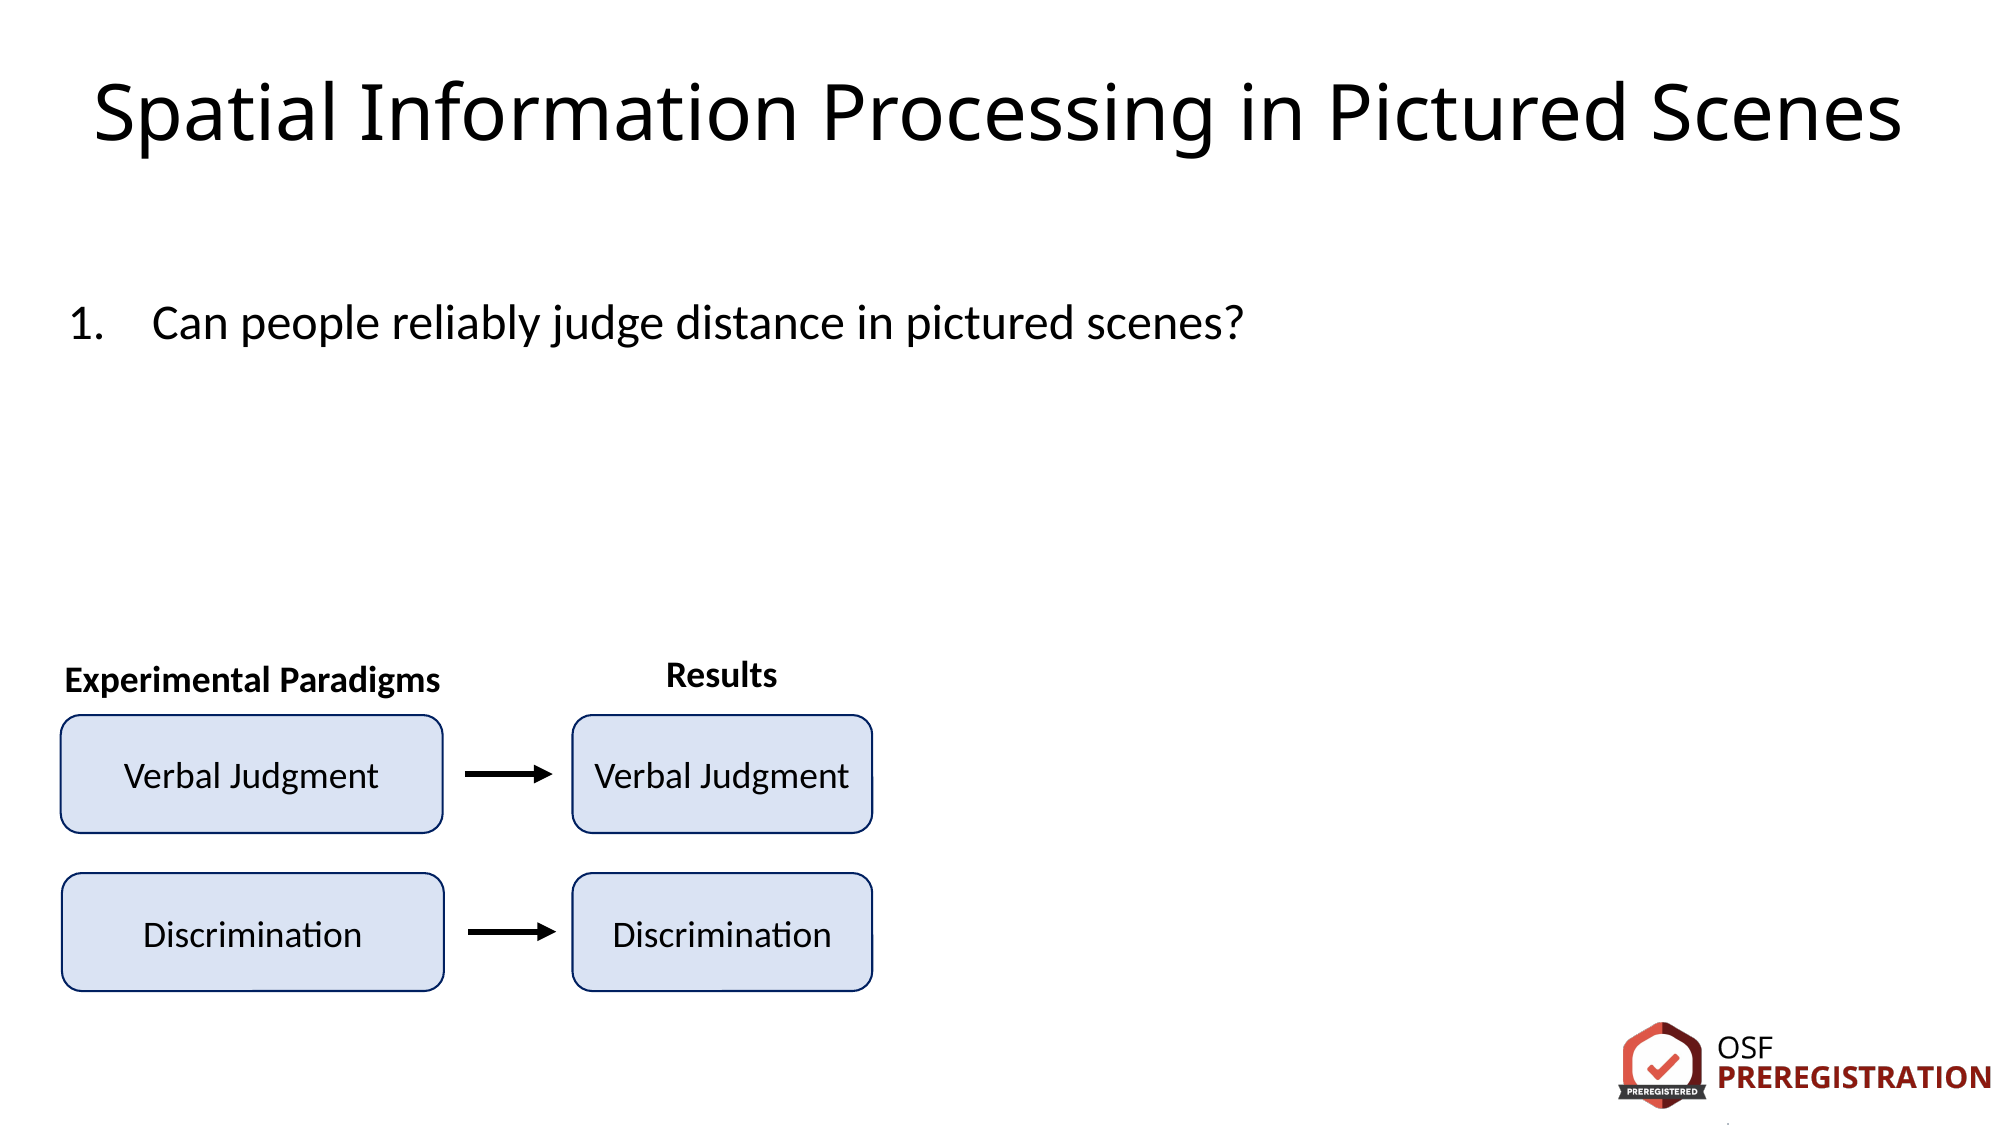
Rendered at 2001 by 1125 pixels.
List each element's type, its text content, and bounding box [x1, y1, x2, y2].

picture [1613, 1006, 2000, 1125]
text_box Discrimination [571, 872, 874, 993]
text_box Discrimination [60, 872, 445, 993]
text_box Verbal Judgment [571, 714, 874, 835]
text_box Experimental Paradigms [19, 647, 486, 708]
text_box Verbal Judgment [59, 714, 444, 835]
text_box Results [583, 661, 861, 702]
list Can people reliably judge distance in pictured scenes? Does individual behavior for unique images generalize across tasks? What is the relative utility of depth cues in pictured scenes? [52, 170, 1948, 661]
title Spatial Information Processing in Pictured Scenes [51, 26, 1948, 204]
